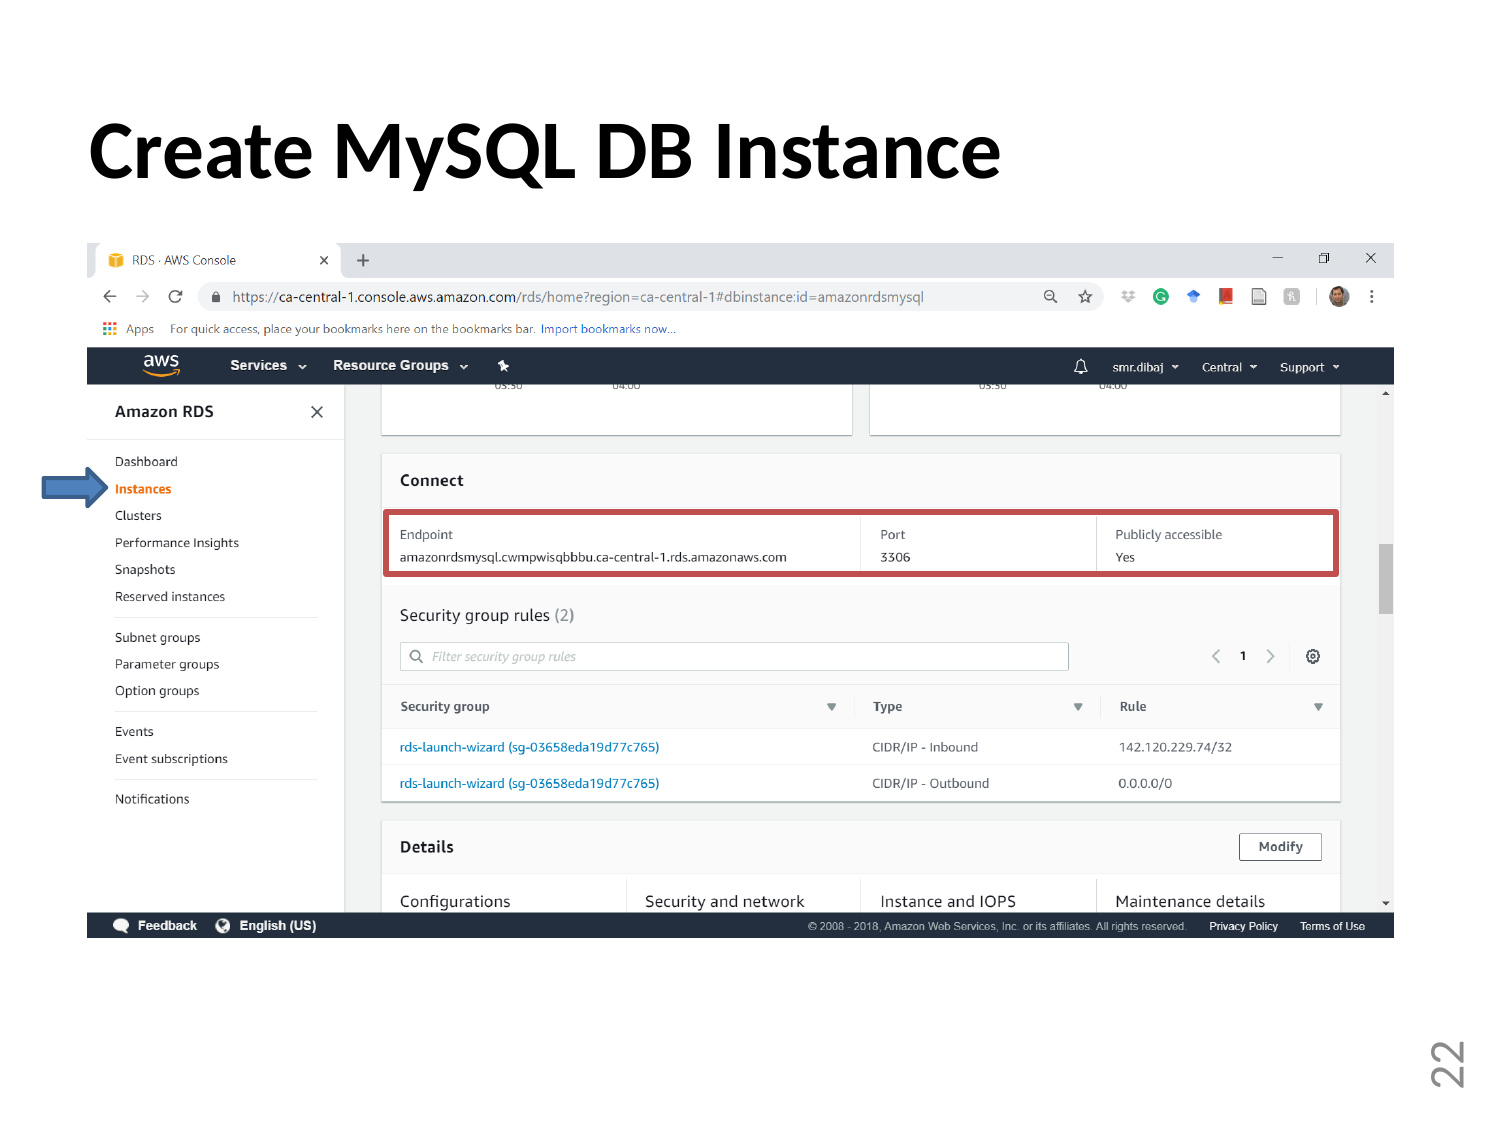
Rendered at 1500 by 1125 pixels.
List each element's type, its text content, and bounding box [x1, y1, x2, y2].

text_box [41, 476, 82, 499]
picture [87, 242, 1394, 938]
text_box Create MySQL DB Instance [74, 87, 1438, 203]
slide_number 22 [1412, 1025, 1475, 1125]
